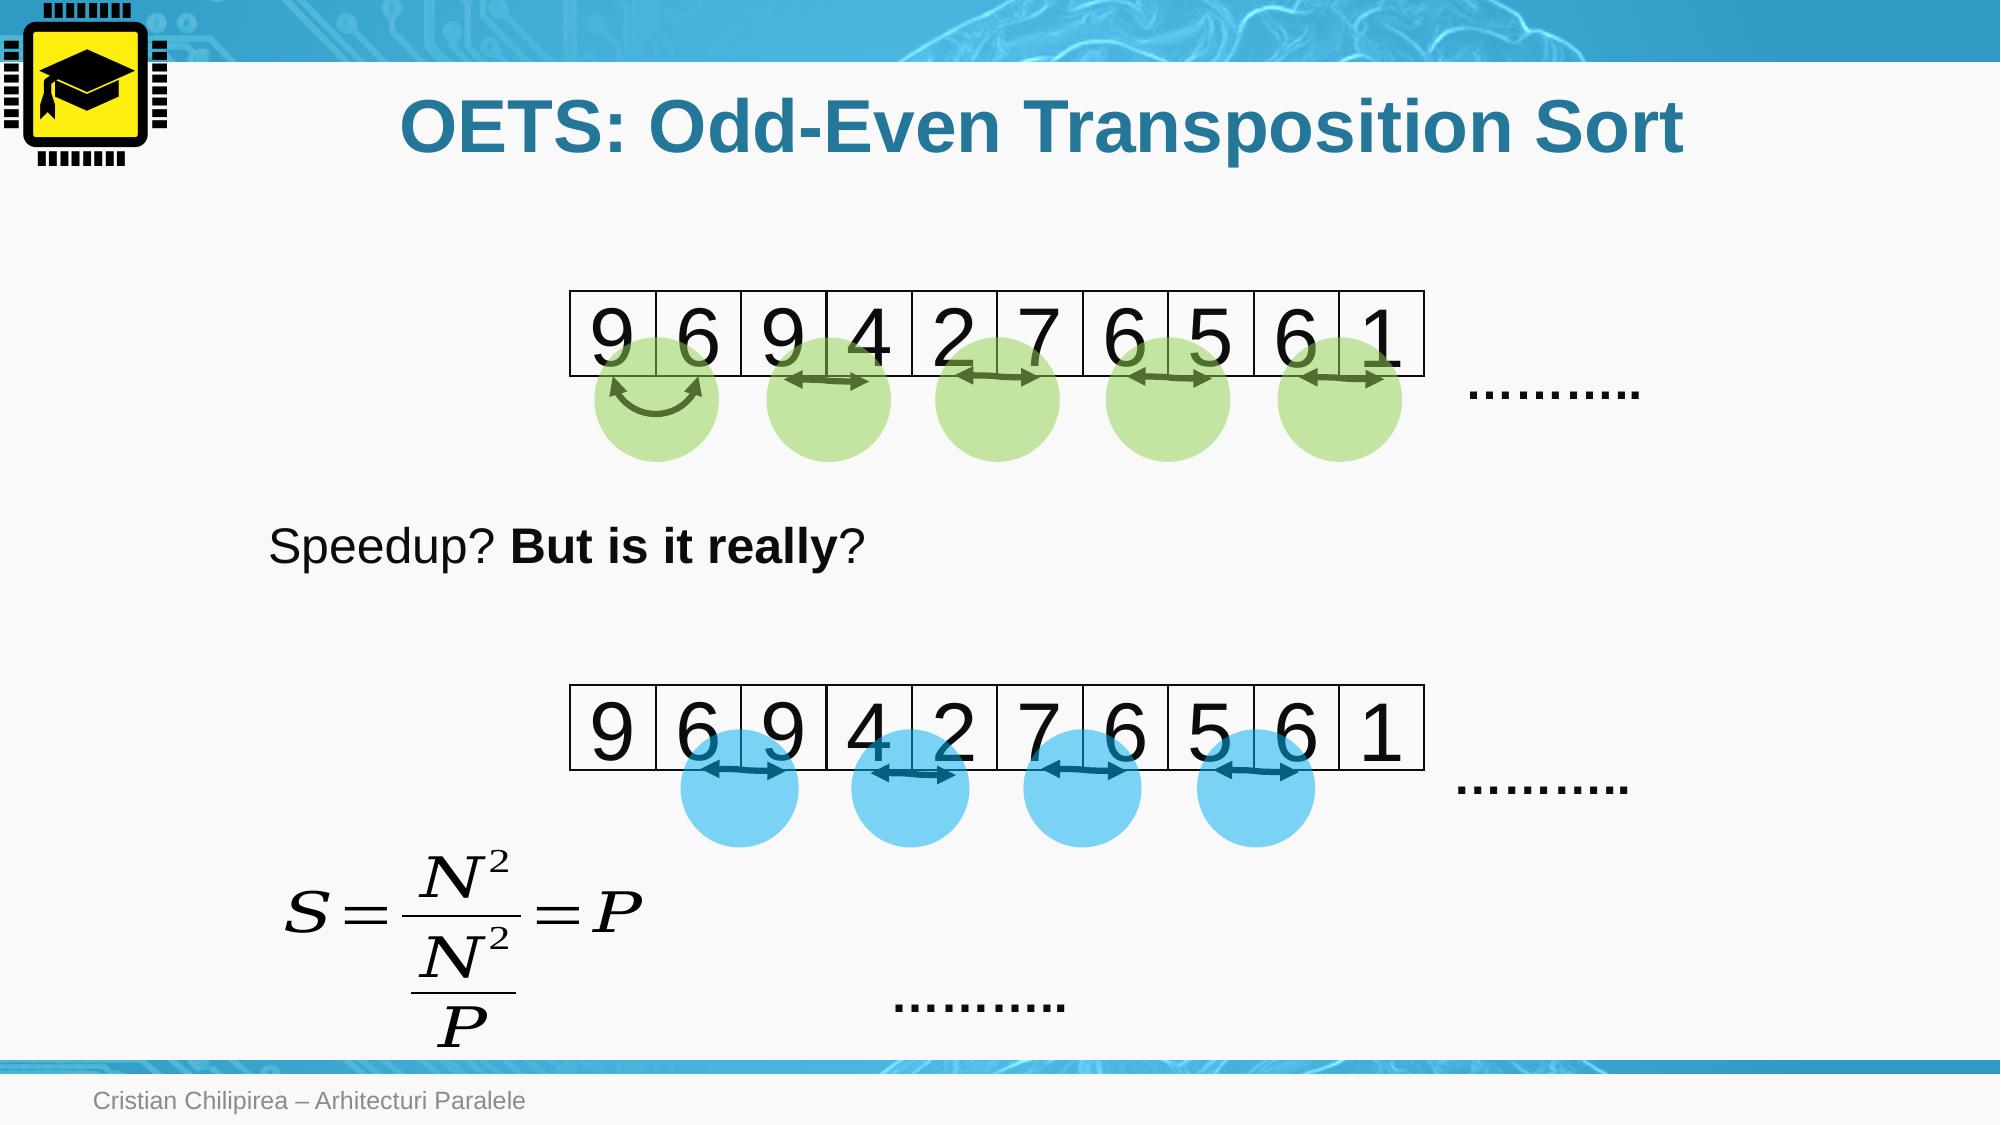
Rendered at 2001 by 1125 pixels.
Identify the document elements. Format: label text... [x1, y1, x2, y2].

picture [0, 1060, 2000, 1074]
text_box [1196, 728, 1317, 849]
text_box [934, 336, 1061, 463]
text_box [1022, 728, 1143, 849]
footer Cristian Chilipirea – Arhitecturi Paralele [77, 1073, 1338, 1125]
text_box ……….. [1438, 737, 1646, 812]
text_box 4 [825, 290, 911, 377]
title OETS: Odd-Even Transposition Sort [170, 76, 1915, 180]
text_box 2 [911, 290, 996, 377]
text_box 2 [911, 684, 996, 771]
text_box ……….. [1449, 342, 1658, 418]
text_box 6 [655, 684, 740, 771]
text_box 5 [1167, 290, 1253, 377]
text_box ……….. [875, 955, 1083, 1030]
text_box [850, 728, 971, 849]
text_box 7 [996, 290, 1082, 377]
text_box [679, 728, 800, 849]
picture [0, 0, 2000, 166]
text_box 6 [1082, 290, 1167, 377]
text_box 7 [996, 684, 1082, 771]
text_box 1 [1338, 290, 1425, 377]
text_box 5 [1167, 684, 1253, 771]
text_box 9 [569, 684, 655, 771]
text_box Speedup? But is it really? [253, 506, 881, 642]
text_box 9 [740, 684, 825, 771]
text_box 6 [1082, 684, 1167, 771]
text_box 6 [1253, 290, 1338, 377]
text_box 1 [1338, 684, 1425, 771]
text_box 6 [655, 290, 740, 377]
text_box 6 [1253, 684, 1338, 771]
text_box [765, 336, 893, 464]
text_box 9 [740, 290, 825, 377]
text_box 4 [825, 684, 911, 771]
text_box 9 [569, 290, 655, 377]
text_box [1104, 336, 1232, 463]
text_box [593, 336, 720, 463]
text_box [1276, 336, 1404, 463]
